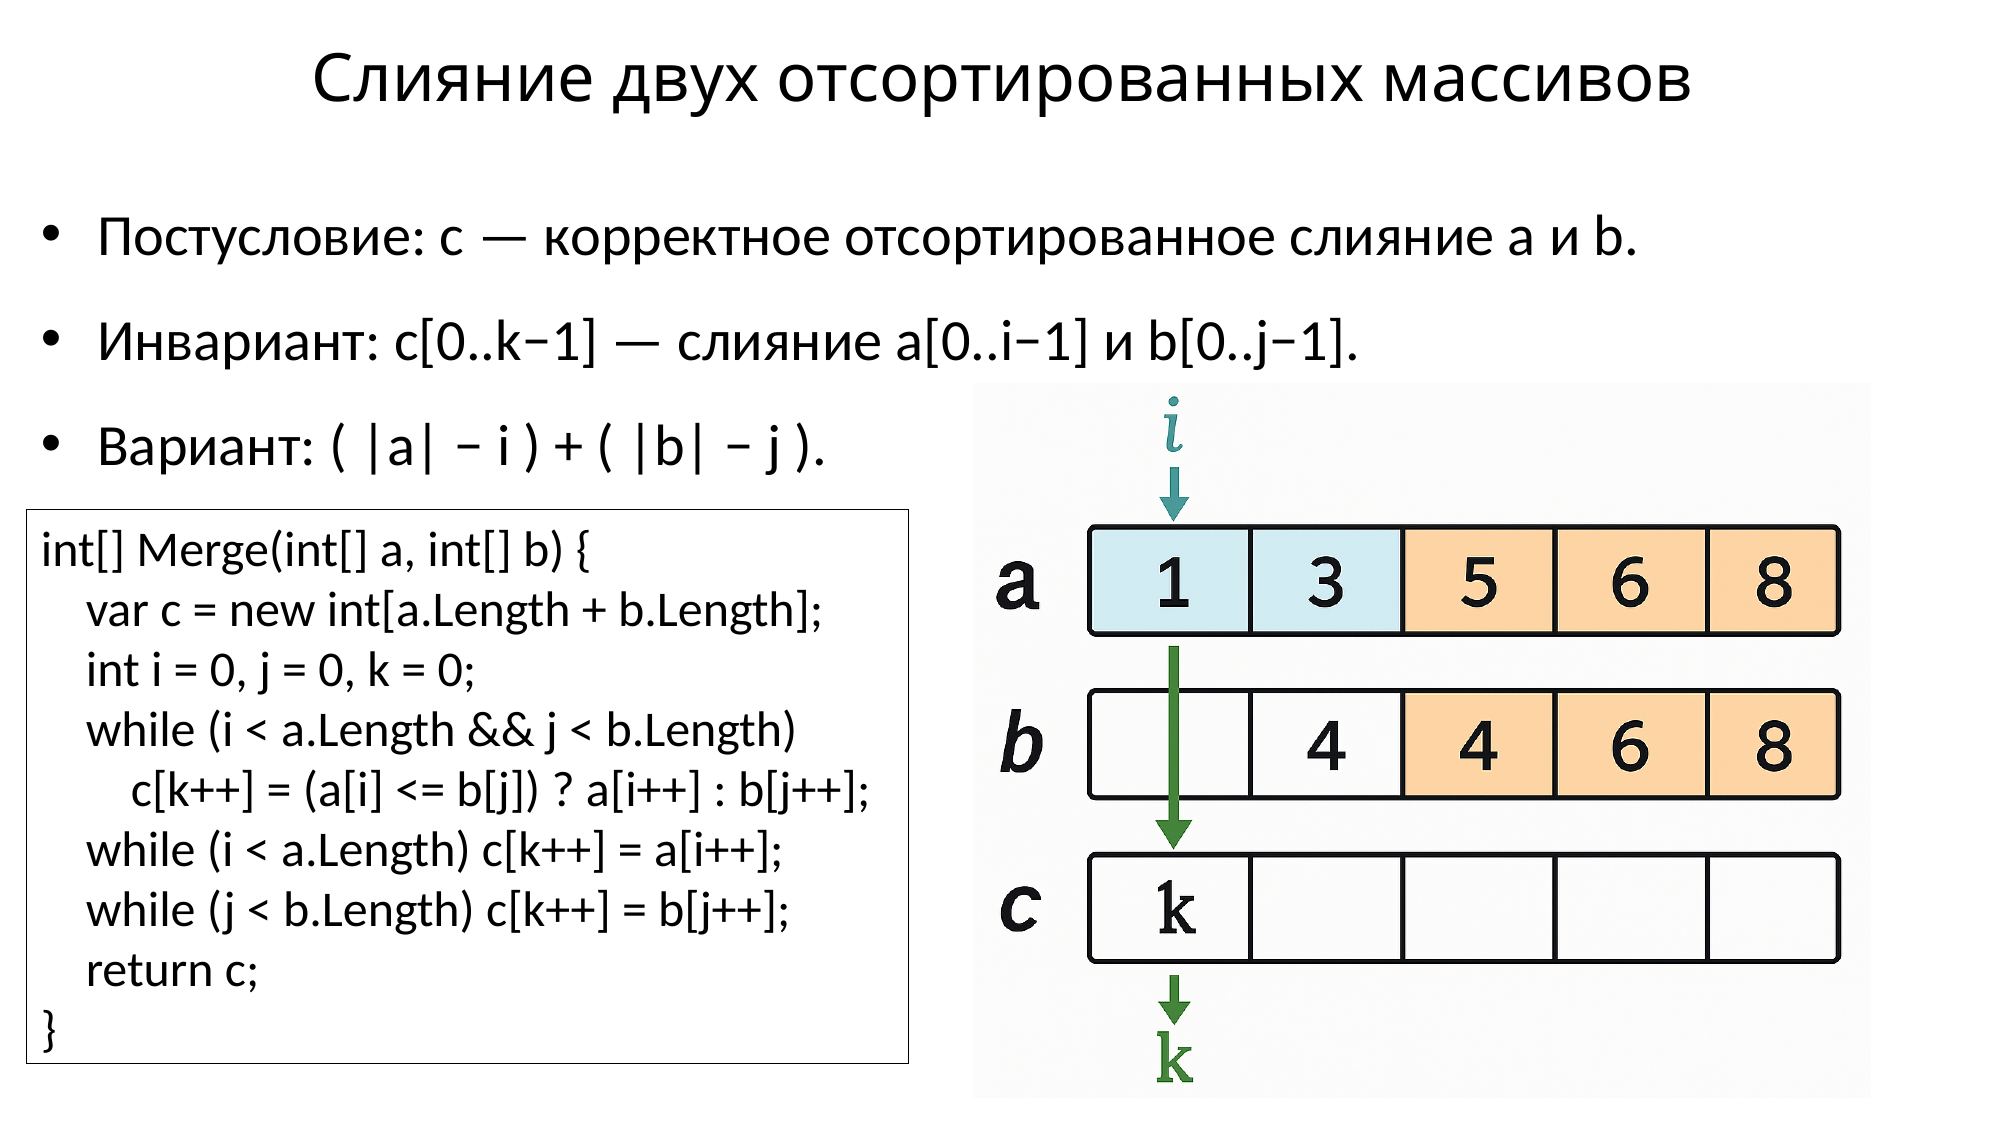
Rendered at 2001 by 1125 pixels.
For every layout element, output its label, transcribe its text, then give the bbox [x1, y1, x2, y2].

text_box int[] Merge(int[] a, int[] b) { var c = new int[a.Length + b.Length]; int i = 0, j = 0, k = 0; while (i < a.Length && j < b.Length) c[k++] = (a[i] <= b[j]) ? a[i++] : b[j++]; while (i < a.Length) c[k++] = a[i++]; while (j < b.Length) c[k++] = b[j++]; return c; } [26, 509, 909, 1064]
text_box Слияние двух отсортированных массивов [92, 27, 1914, 122]
picture [973, 383, 1871, 1098]
text_box Постусловие: c — корректное отсортированное слияние a и b. Инвариант: c[0..k−1] — слияние a[0..i−1] и b[0..j−1]. Вариант: ( |a| − i ) + ( |b| − j ). [26, 155, 1732, 485]
